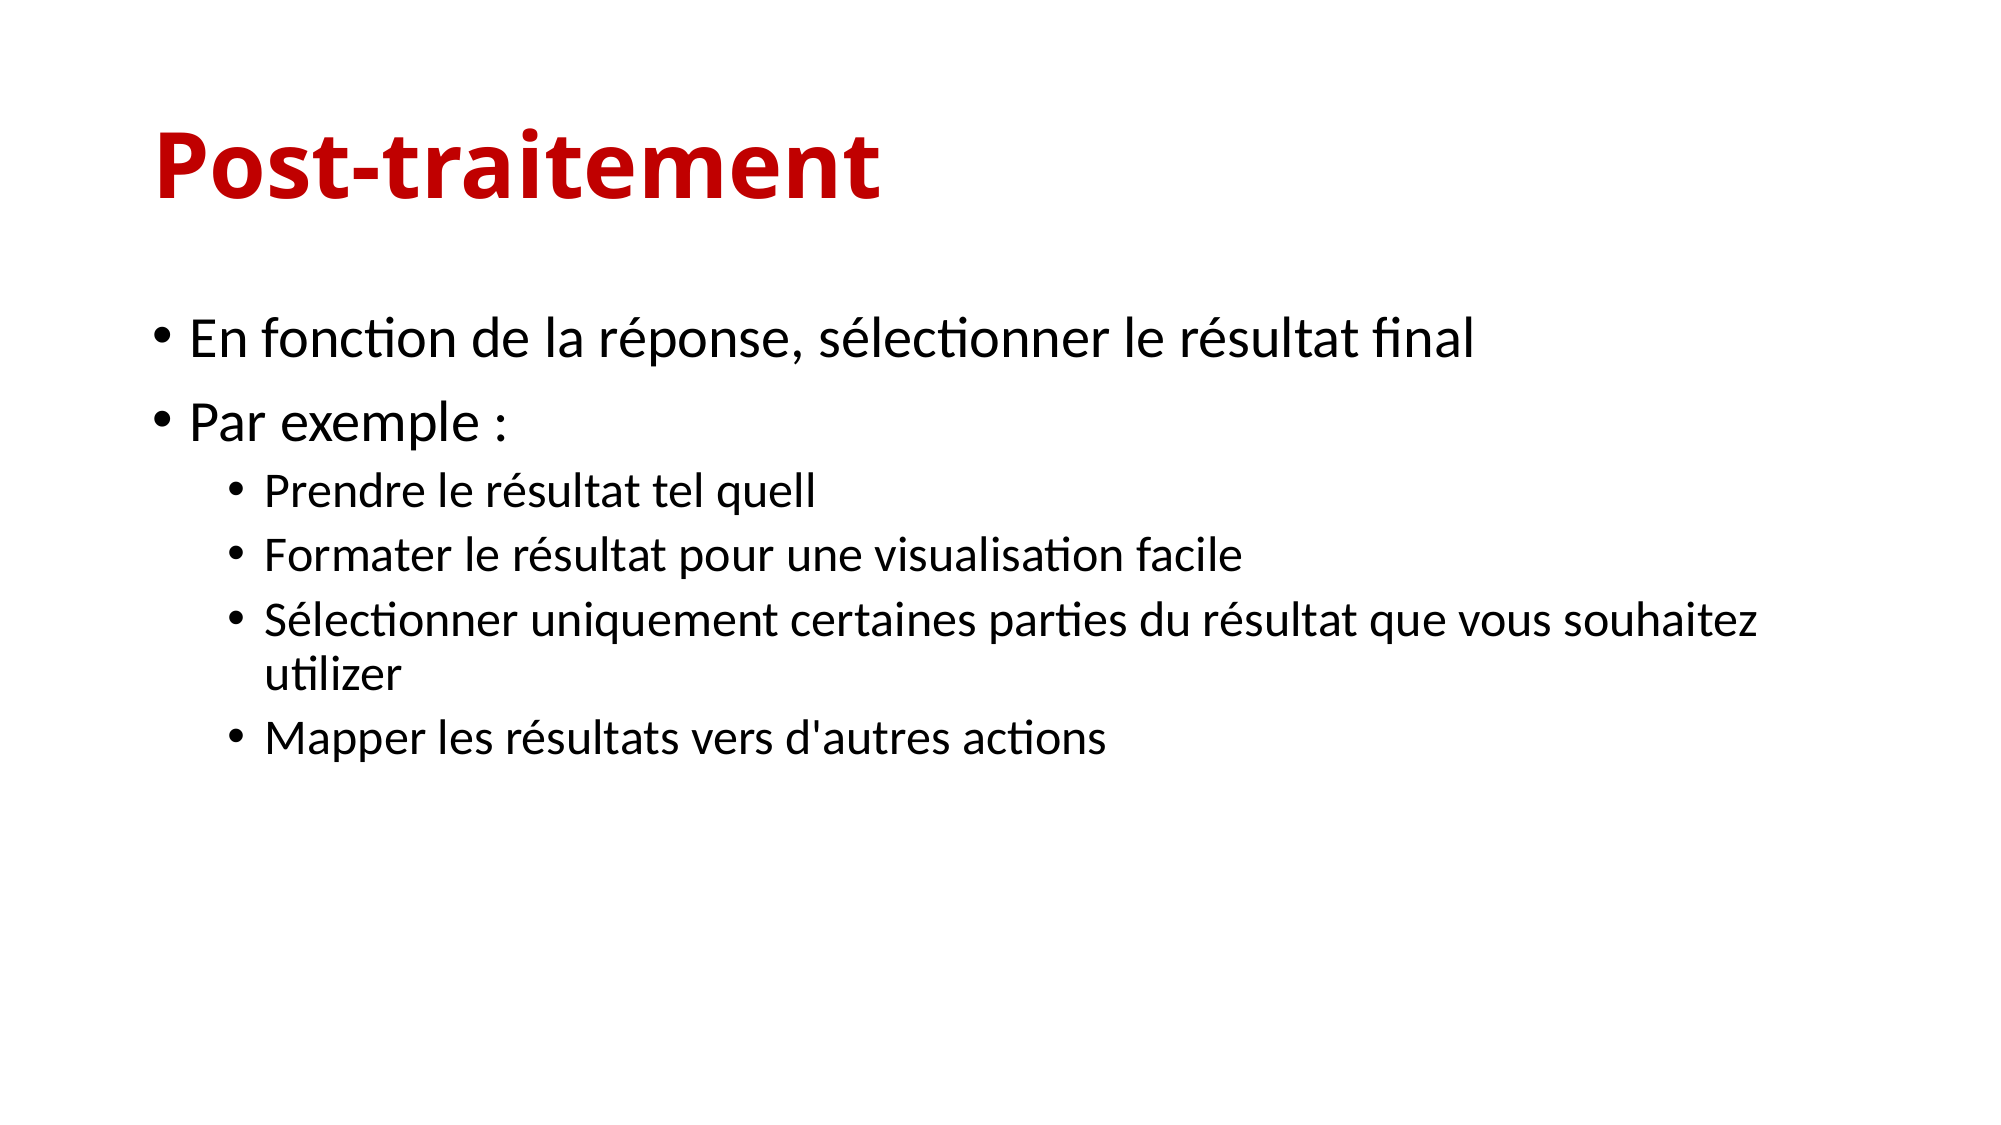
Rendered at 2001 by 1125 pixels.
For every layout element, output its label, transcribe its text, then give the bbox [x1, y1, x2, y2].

title Post-traitement [137, 59, 1863, 278]
list En fonction de la réponse, sélectionner le résultat final Par exemple : Prendre le résultat tel quell Formater le résultat pour une visualisation facile Sélectionner uniquement certaines parties du résultat que vous souhaitez utilizer Mapper les résultats vers d'autres actions [137, 299, 1863, 1014]
